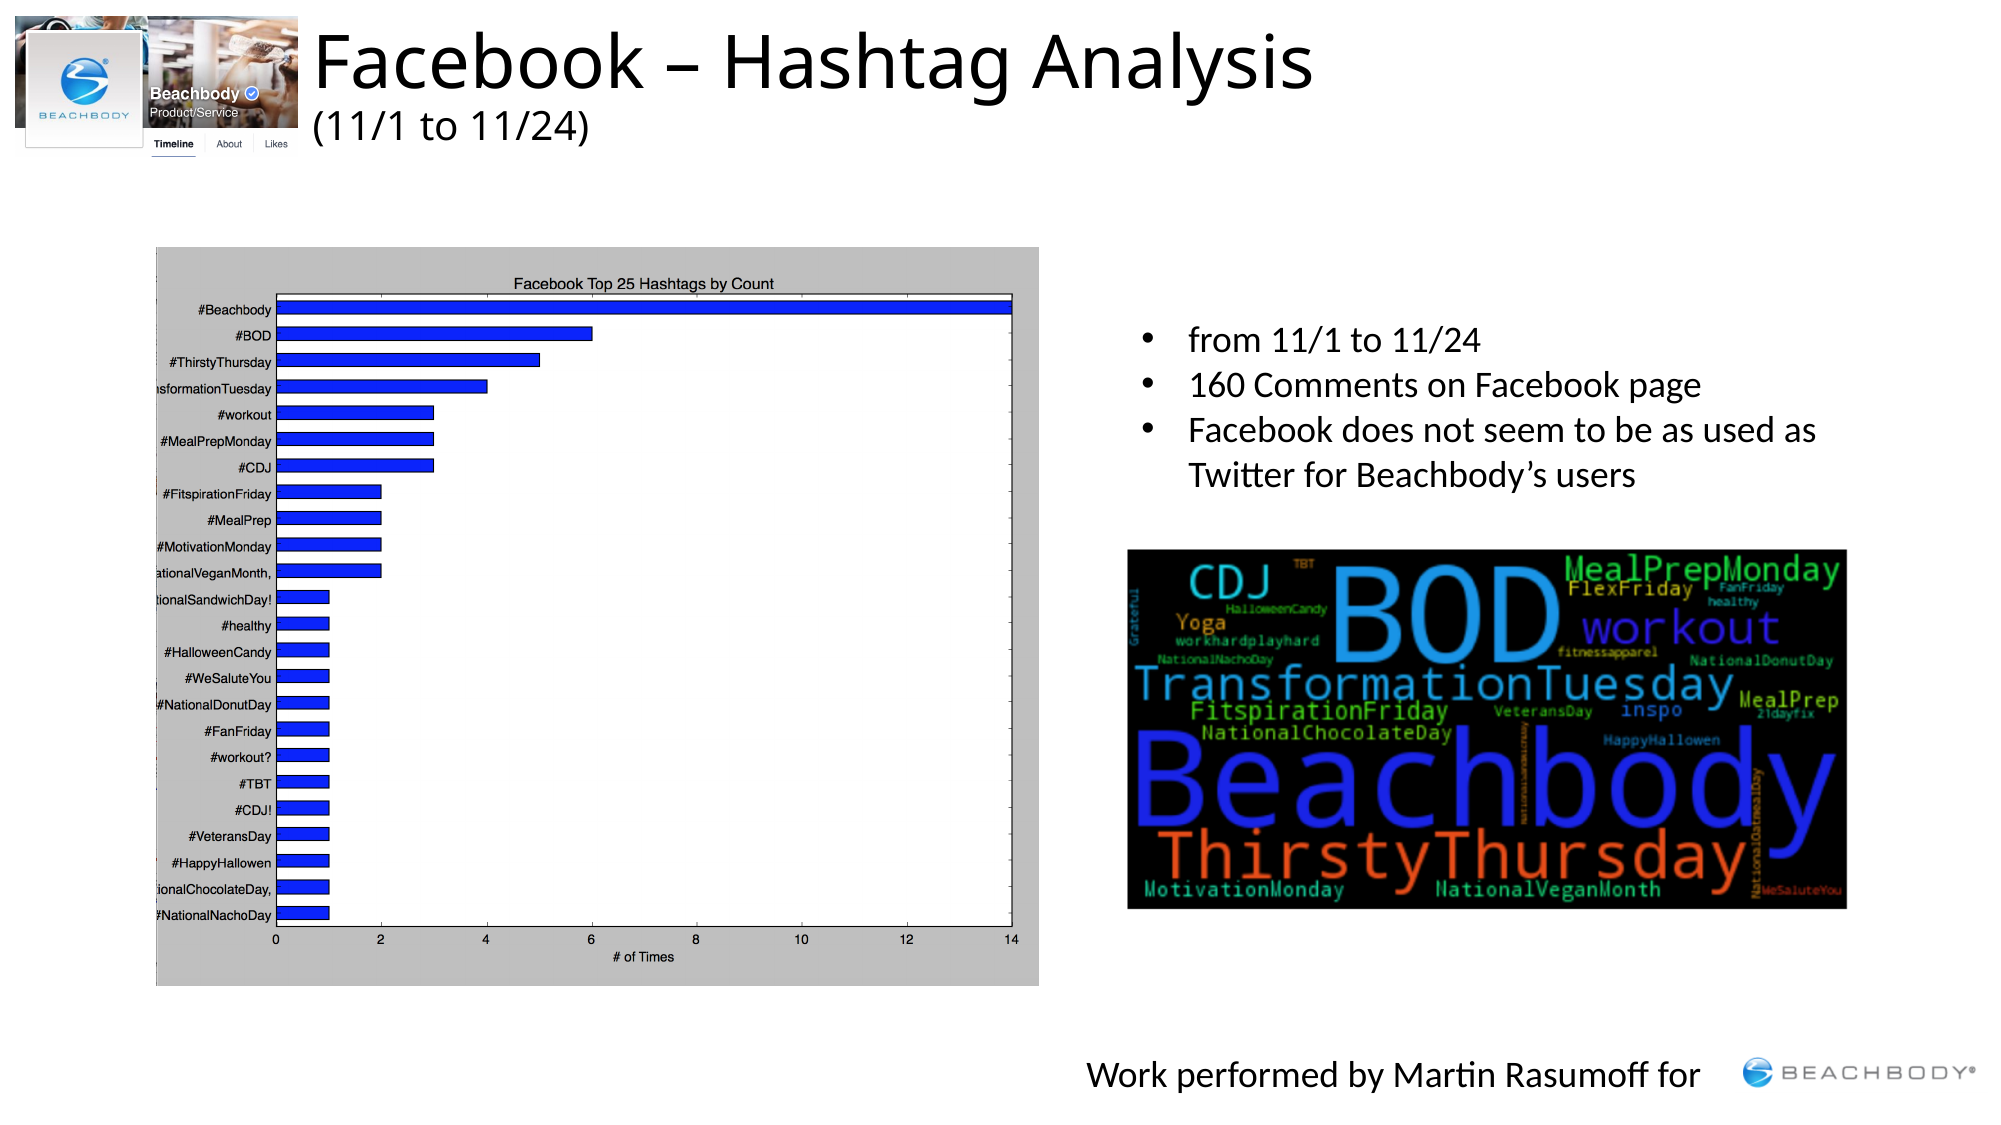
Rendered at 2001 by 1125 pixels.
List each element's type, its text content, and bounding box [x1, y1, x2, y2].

picture [156, 247, 1039, 987]
text_box from 11/1 to 11/24 160 Comments on Facebook page Facebook does not seem to be as used as Twitter for Beachbody’s users [1126, 306, 1849, 503]
picture [1735, 1052, 1988, 1093]
title Facebook – Hashtag Analysis (11/1 to 11/24) [298, 16, 1680, 157]
picture [1126, 548, 1849, 910]
picture [15, 16, 298, 157]
